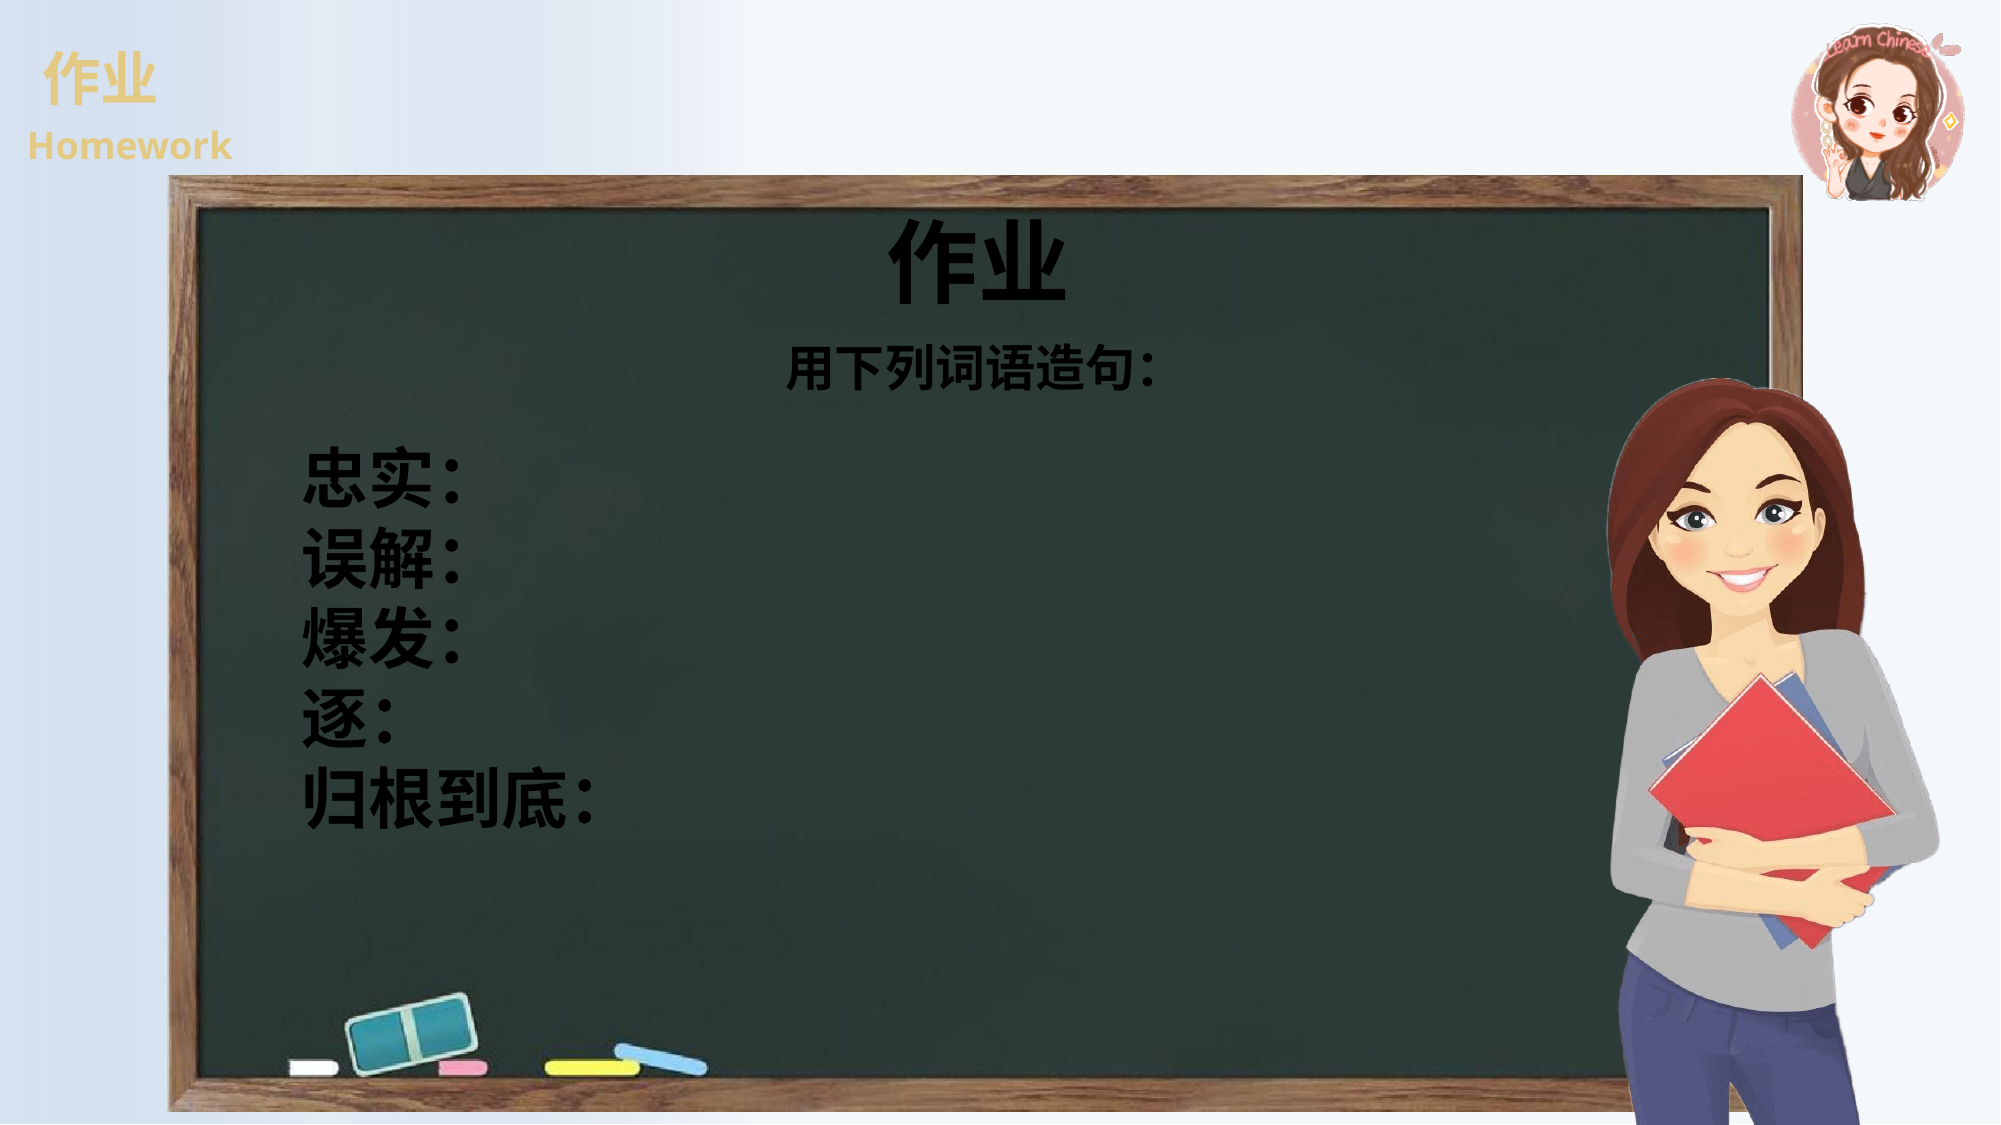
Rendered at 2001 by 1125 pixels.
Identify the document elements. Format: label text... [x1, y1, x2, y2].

picture [0, 0, 2001, 1125]
text_box 作业 [27, 35, 174, 115]
text_box Homework [12, 115, 248, 175]
